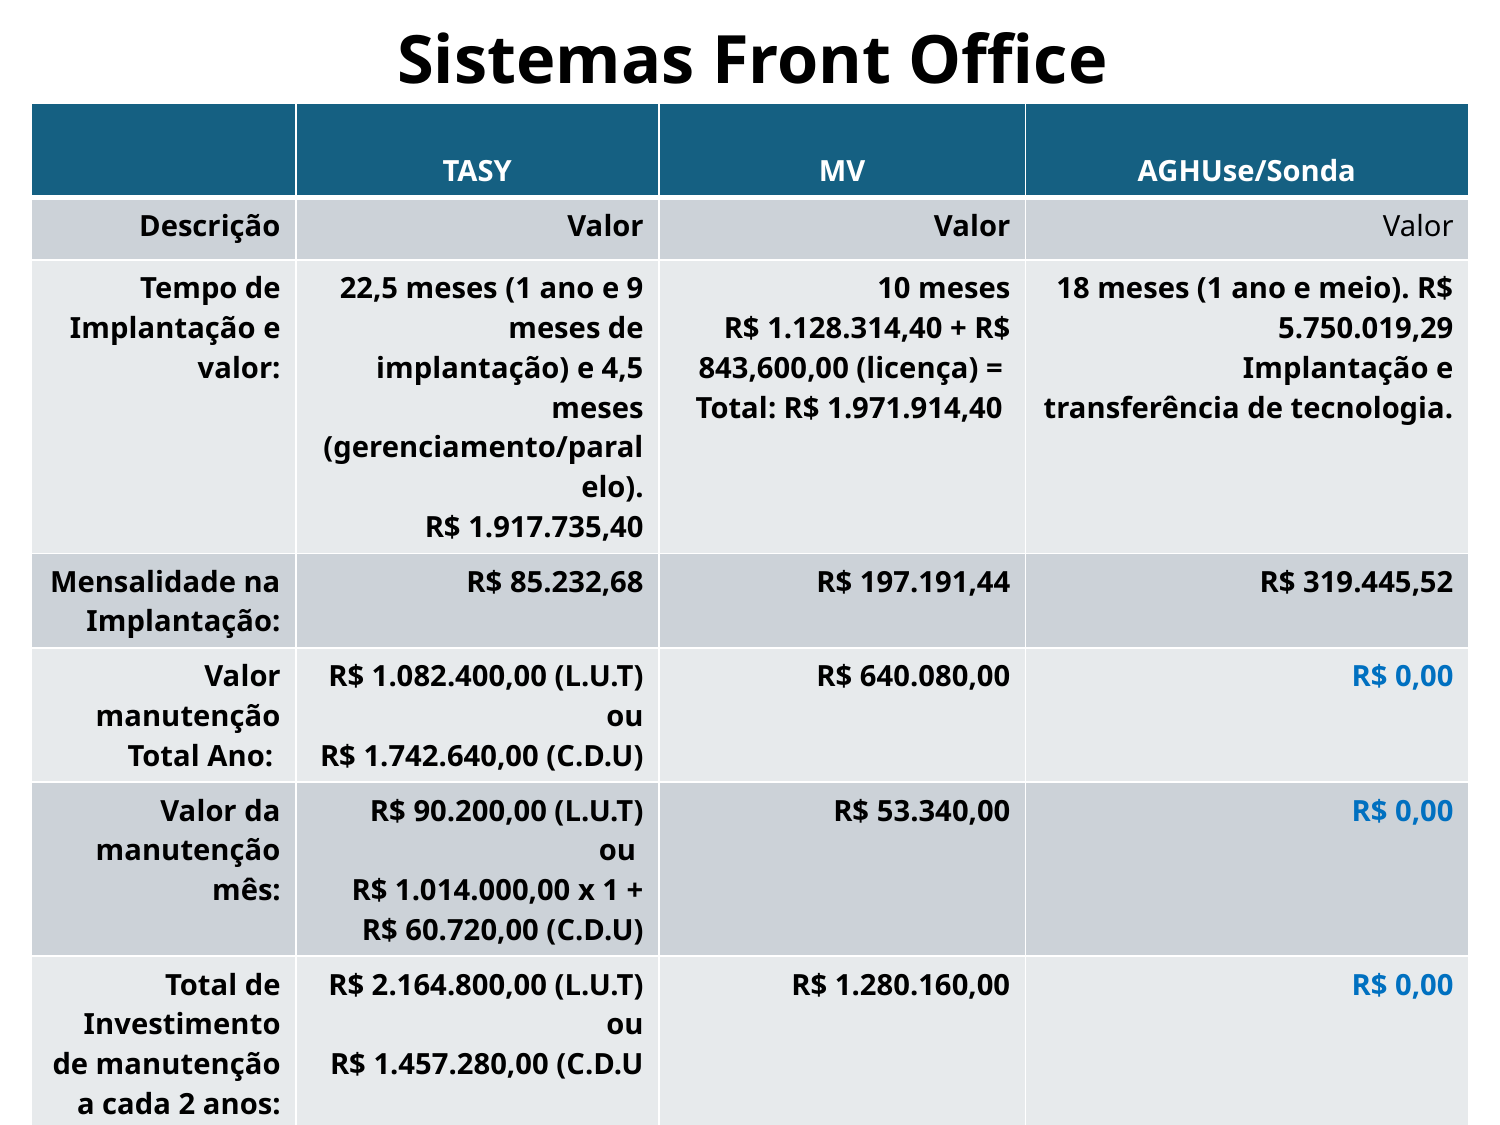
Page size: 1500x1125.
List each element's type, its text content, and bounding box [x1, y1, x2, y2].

table_cell 22,5 meses (1 ano e 9 meses de implantação) e 4,5 meses (gerenciamento/paralelo). R$ 1.917.735,40 [297, 261, 658, 553]
table_header AGHUse/Sonda [1026, 104, 1468, 195]
table_cell R$ 197.191,44 [660, 554, 1025, 647]
table_cell Valor [660, 200, 1025, 259]
table_header MV [660, 104, 1025, 195]
table_cell Valor [1026, 200, 1468, 259]
table_cell R$ 90.200,00 (L.U.T) ou R$ 1.014.000,00 x 1 + R$ 60.720,00 (C.D.U) [297, 783, 658, 955]
table_cell R$ 319.445,52 [1026, 554, 1468, 647]
table_cell Valor da manutenção mês: [32, 783, 295, 955]
table_cell Descrição [32, 200, 295, 259]
table_cell Valor [297, 200, 658, 259]
table_cell R$ 0,00 [1026, 649, 1468, 781]
table_cell Mensalidade na Implantação: [32, 554, 295, 647]
table_cell R$ 53.340,00 [660, 783, 1025, 955]
table_header TASY [297, 104, 658, 195]
table_cell R$ 0,00 [1026, 783, 1468, 955]
table_cell R$ 1.280.160,00 [660, 957, 1025, 1125]
table_cell Tempo de Implantação e valor: [32, 261, 295, 553]
title Sistemas Front Office [60, 21, 1445, 102]
table_cell 10 meses R$ 1.128.314,40 + R$ 843,600,00 (licença) = Total: R$ 1.971.914,40 [660, 261, 1025, 553]
table_cell R$ 0,00 [1026, 957, 1468, 1125]
table_cell R$ 1.082.400,00 (L.U.T) ou R$ 1.742.640,00 (C.D.U) [297, 649, 658, 781]
table_cell Valor manutenção Total Ano: [32, 649, 295, 781]
table_cell 18 meses (1 ano e meio). R$ 5.750.019,29 Implantação e transferência de tecnologia. [1026, 261, 1468, 553]
table_cell R$ 2.164.800,00 (L.U.T) ou R$ 1.457.280,00 (C.D.U [297, 957, 658, 1125]
table_cell Total de Investimento de manutenção a cada 2 anos: [32, 957, 295, 1125]
table_cell R$ 640.080,00 [660, 649, 1025, 781]
table_header [32, 104, 295, 195]
table_cell R$ 85.232,68 [297, 554, 658, 647]
